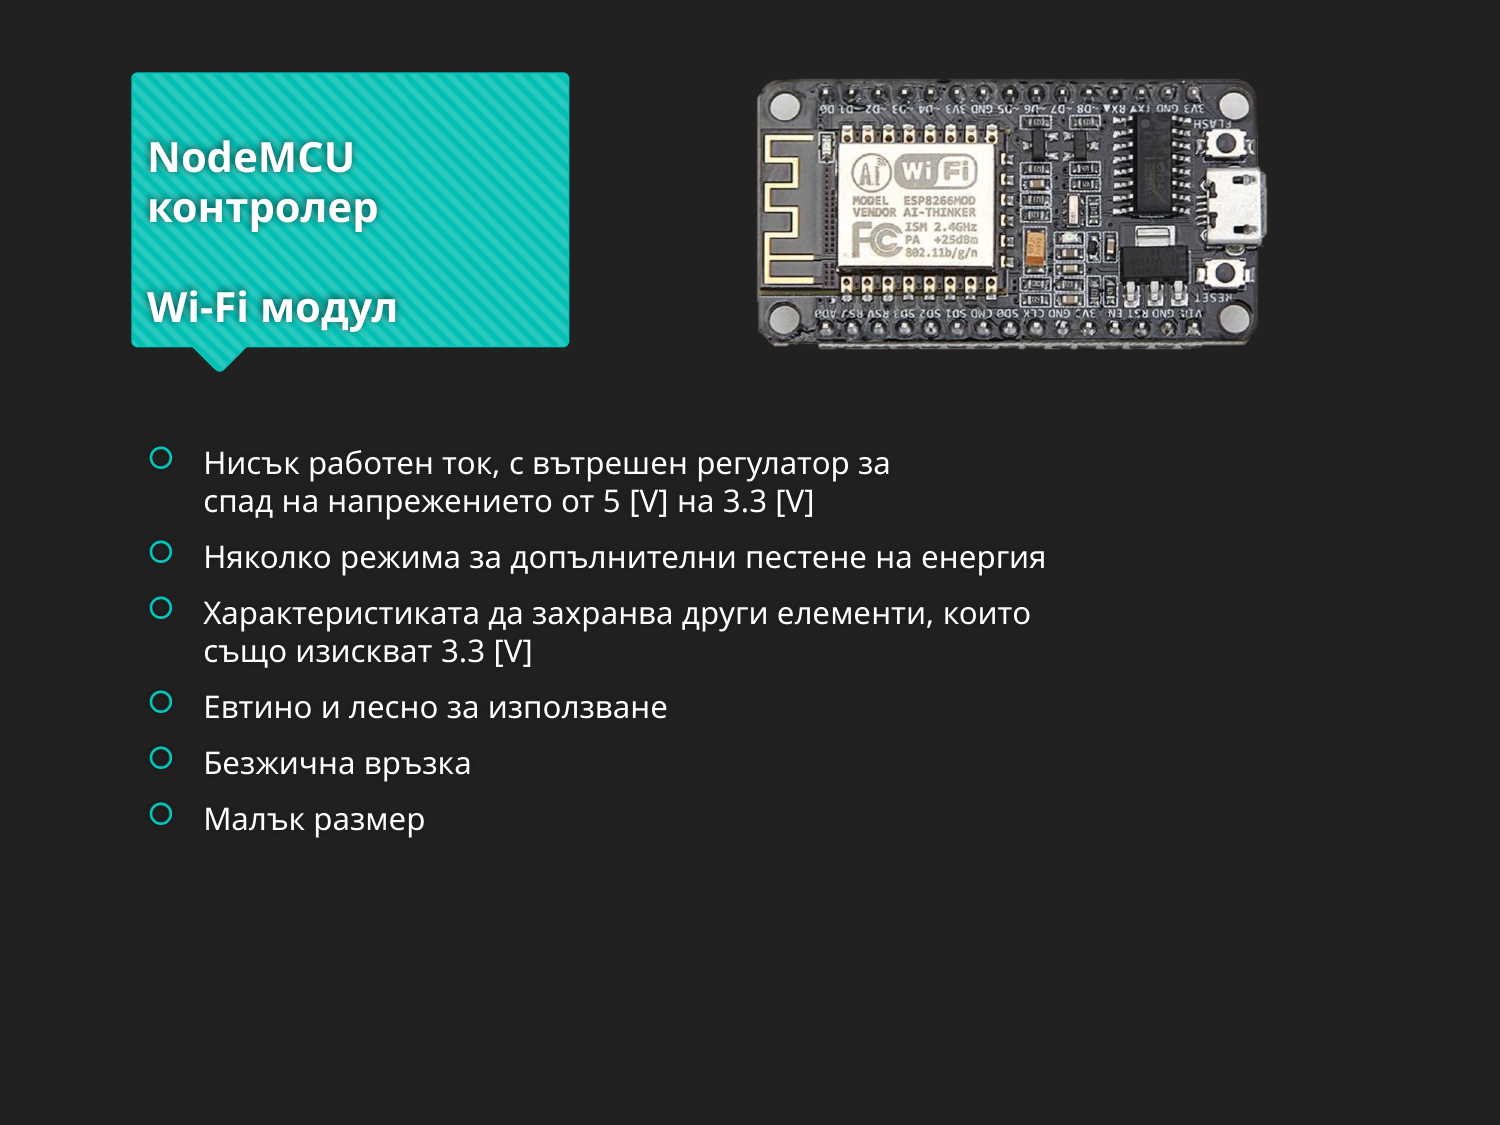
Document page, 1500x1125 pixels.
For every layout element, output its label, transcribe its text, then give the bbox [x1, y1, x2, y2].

list Нисък работен ток, с вътрешен регулатор за спад на напрежението от 5 [V] на 3.3 [V] Няколко режима за допълнителни пестене на енергия Характеристиката да захранва други елементи, които също изискват 3.3 [V] Евтино и лесно за използване Безжична връзка Малък размер [132, 418, 1367, 862]
picture [744, 0, 1275, 481]
title NodeMCU контролер Wi-Fi модул [132, 73, 569, 339]
